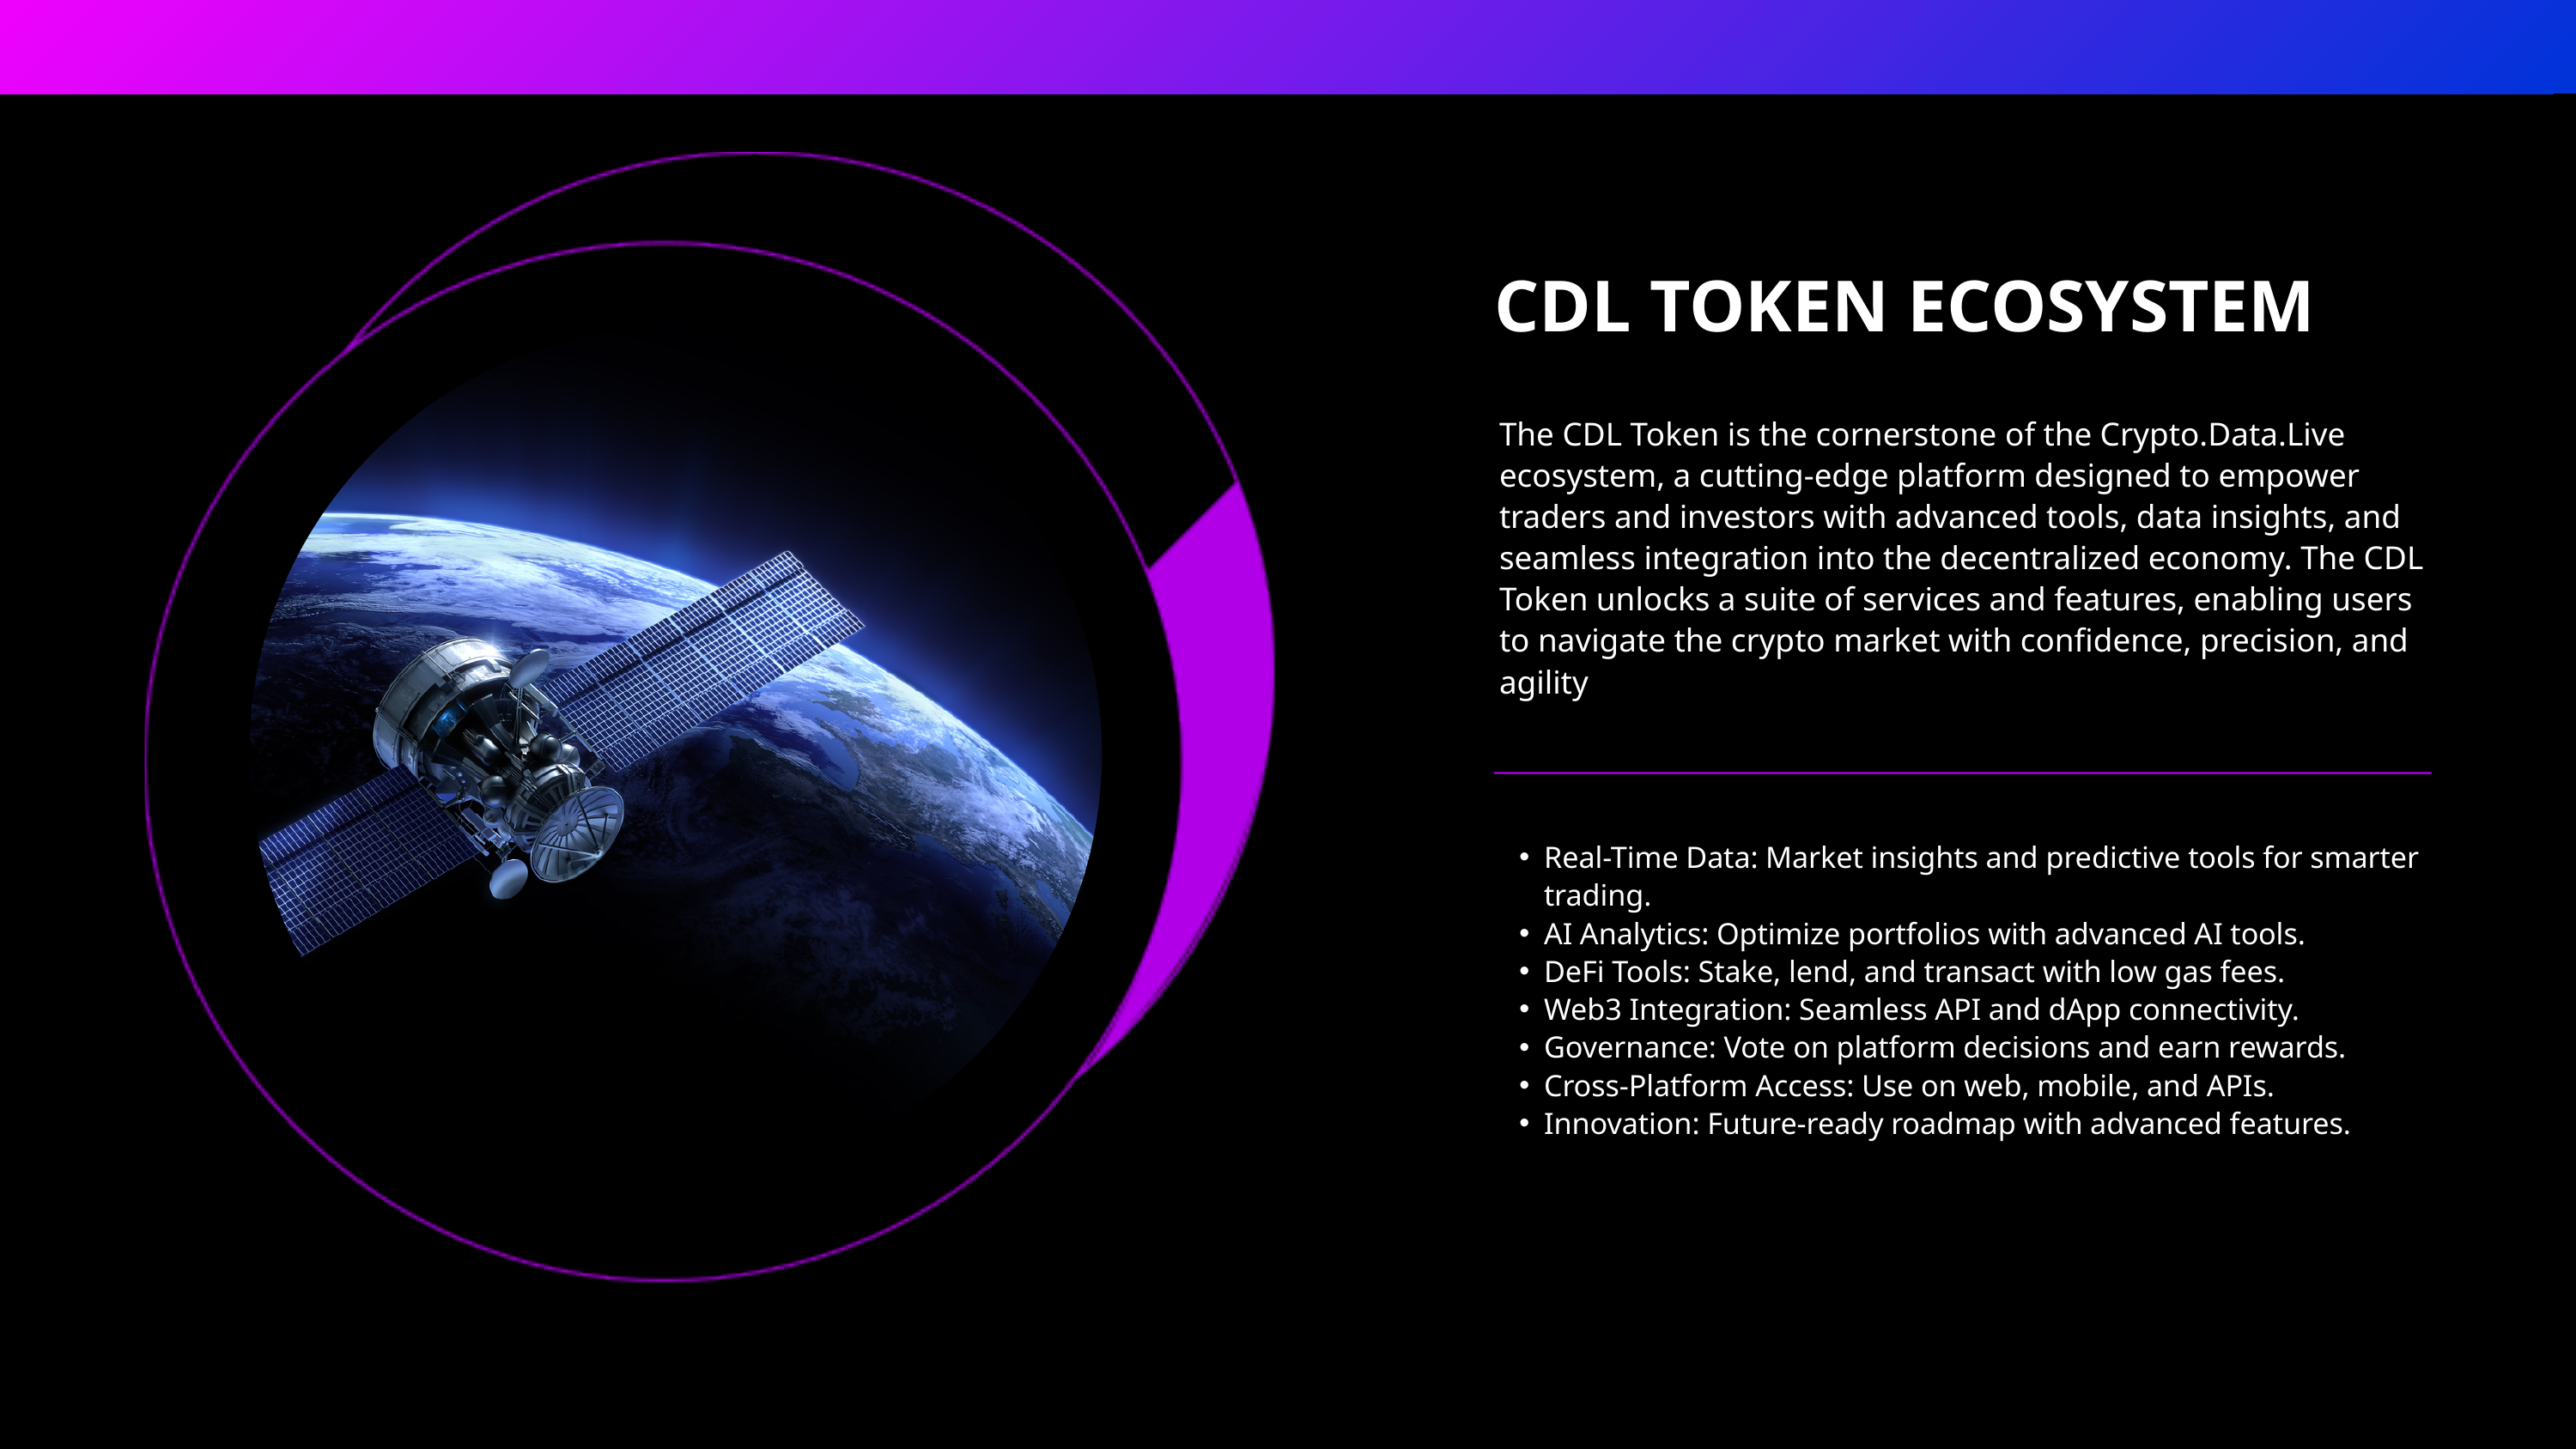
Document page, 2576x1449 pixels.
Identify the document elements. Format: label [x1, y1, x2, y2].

text_box [1494, 264, 2432, 1175]
text_box [0, 0, 2576, 94]
text_box [144, 152, 1279, 1287]
text_box [248, 326, 1103, 1180]
